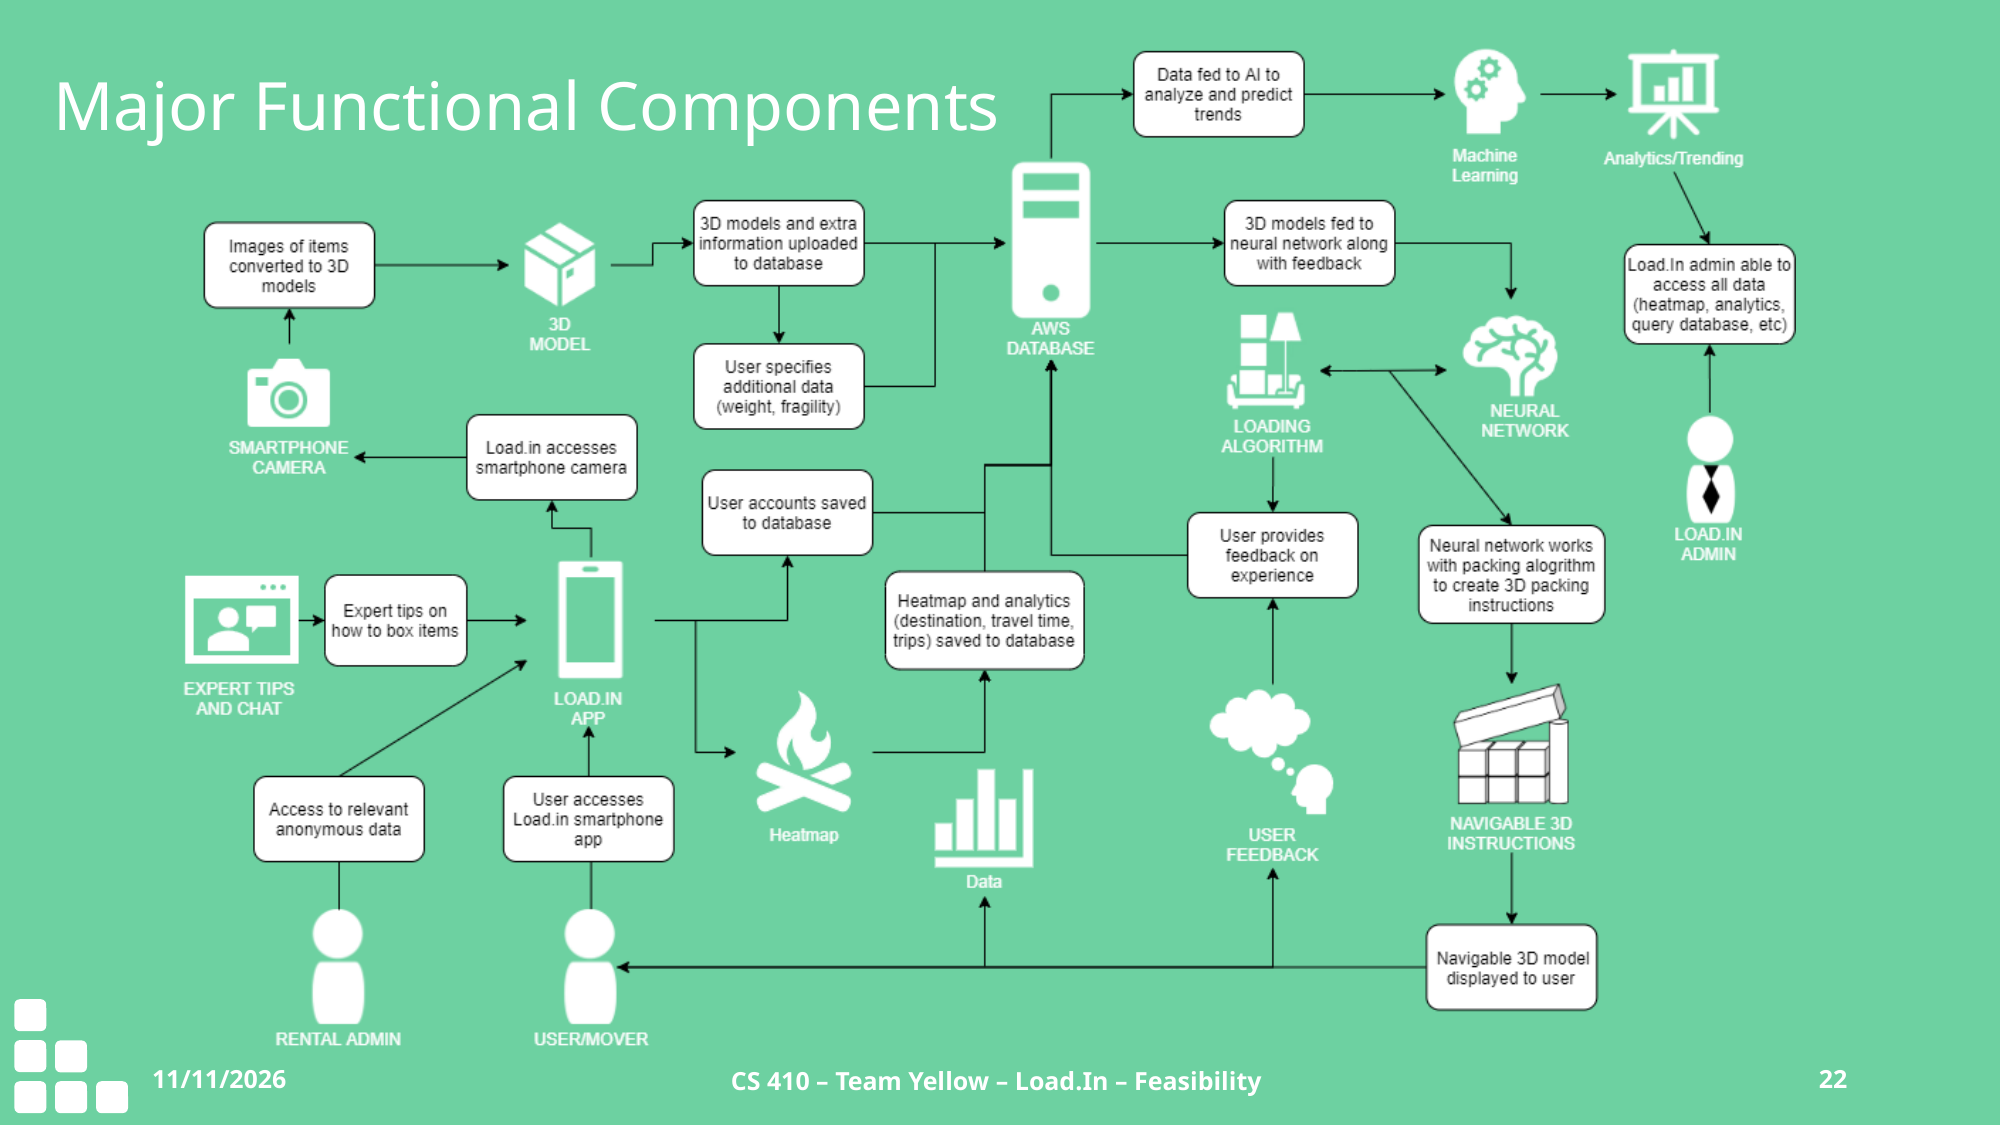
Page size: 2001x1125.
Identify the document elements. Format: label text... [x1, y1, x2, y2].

text_box 11/8/2020 [137, 1035, 588, 1125]
text_box 22 [1412, 1035, 1863, 1125]
text_box CS 410 – Team Yellow – Load.In – Feasibility [662, 1062, 1338, 1125]
picture [174, 37, 1796, 1055]
text_box Major Functional Components [38, 0, 1764, 218]
